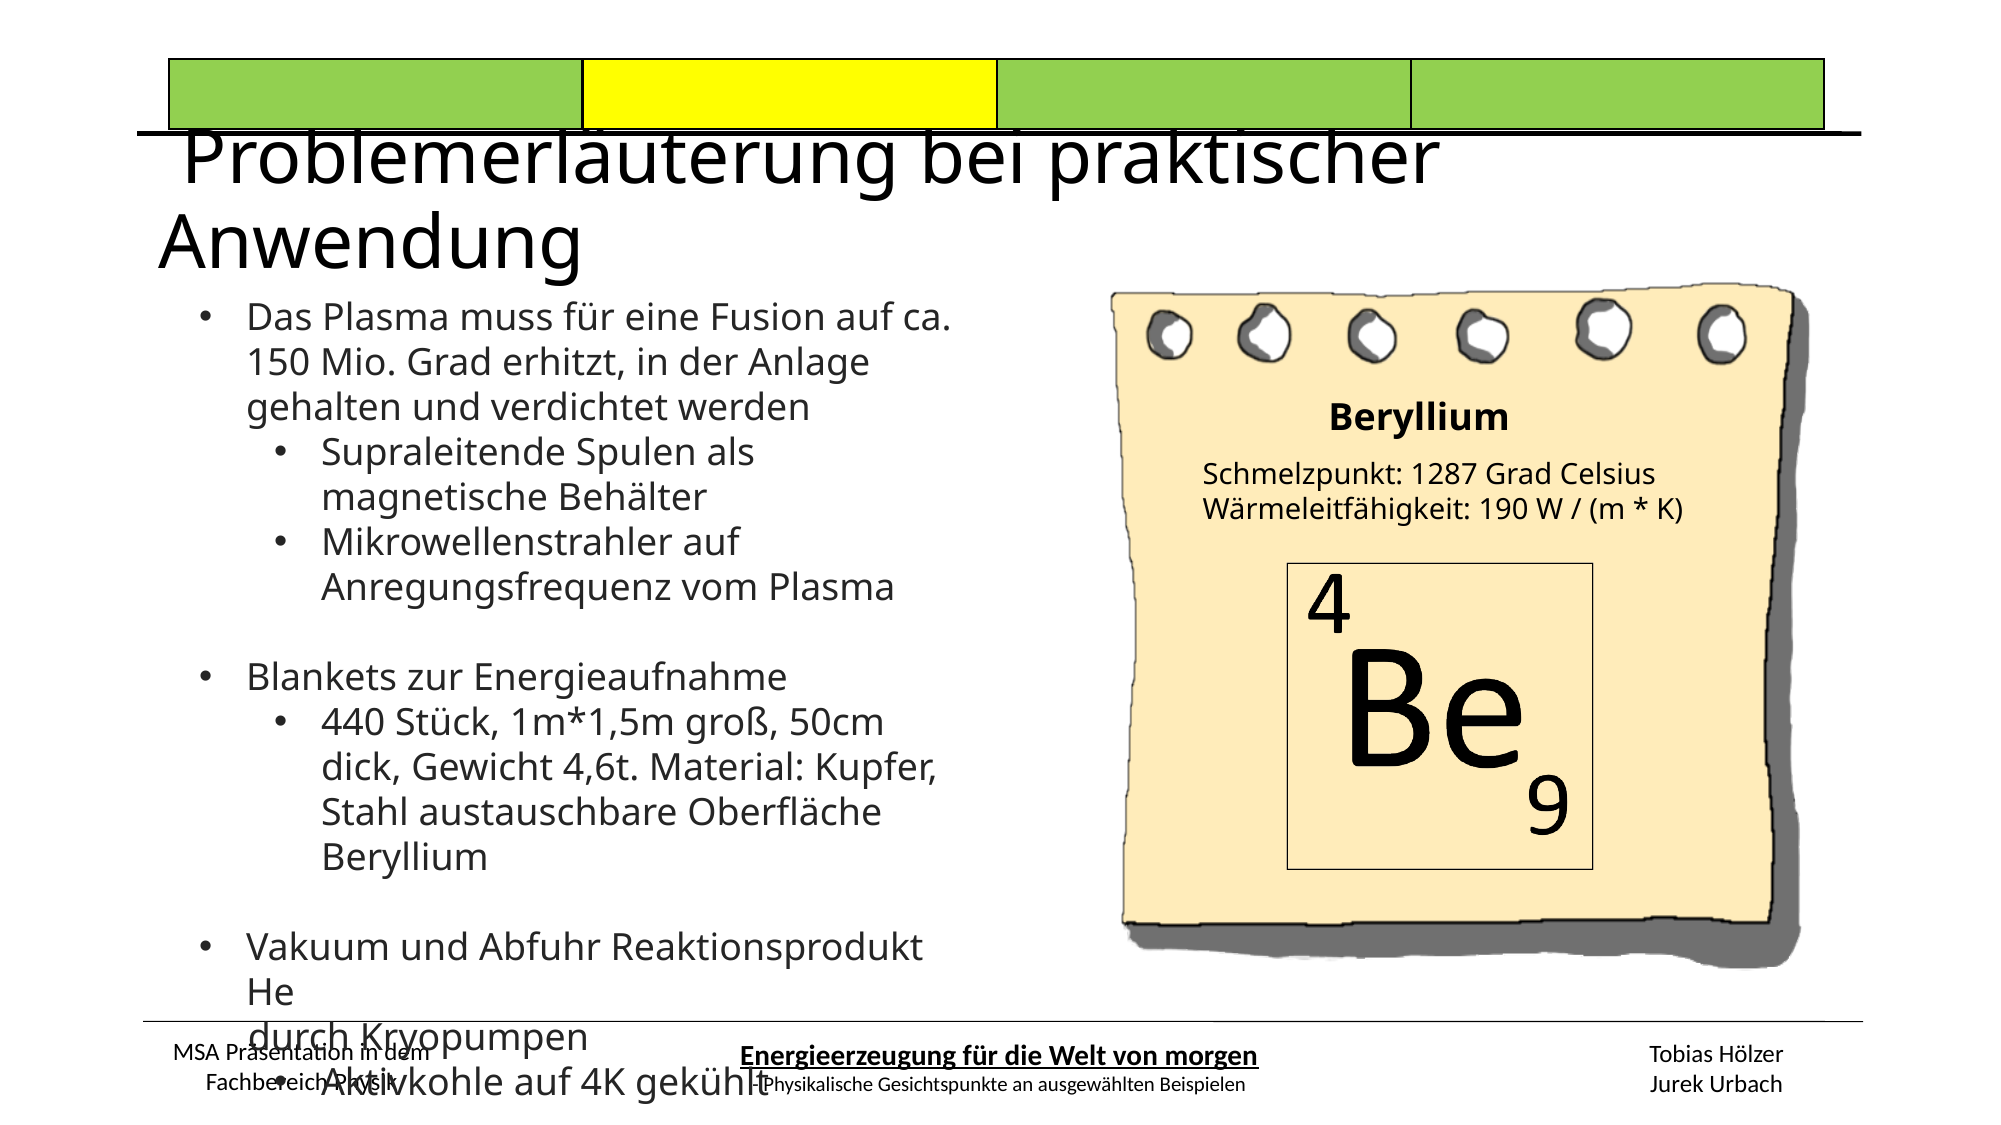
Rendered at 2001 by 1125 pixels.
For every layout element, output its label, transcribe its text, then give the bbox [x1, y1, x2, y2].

text_box Das Plasma muss für eine Fusion auf ca. 150 Mio. Grad erhitzt, in der Anlage gehalten und verdichtet werden Supraleitende Spulen als magnetische Behälter Mikrowellenstrahler auf Anregungsfrequenz vom Plasma Blankets zur Energieaufnahme 440 Stück, 1m*1,5m groß, 50cm dick, Gewicht 4,6t. Material: Kupfer, Stahl austauschbare Oberfläche Beryllium Vakuum und Abfuhr Reaktionsprodukt He durch Kryopumpen Aktivkohle auf 4K gekühlt [183, 284, 983, 1021]
picture [998, 178, 1964, 990]
text_box [998, 58, 1412, 130]
text_box [583, 58, 998, 130]
text_box Tobias Hölzer Jurek Urbach [1591, 1030, 1842, 1105]
text_box Energieerzeugung für die Welt von morgen - Physikalische Gesichtspunkte an ausgewählten Beispielen [983, 1028, 1413, 1104]
title Problemerläuterung bei praktischer Anwendung [143, 85, 1868, 304]
text_box [1412, 58, 1825, 130]
text_box [168, 58, 583, 130]
text_box Das Plasma muss für eine Fusion auf ca. 150 Mio. Grad erhitzt, in der Anlage gehalten und verdichtet werden Supraleitende Spulen als magnetische Behälter Mikrowellenstrahler auf Anregungsfrequenz vom Plasma Blankets zur Energieaufnahme 440 Stück, 1m*1,5m groß, 50cm dick, Gewicht 4,6t. Material: Kupfer, Stahl austauschbare Oberfläche Beryllium Vakuum und Abfuhr Reaktionsprodukt He durch Kryopumpen Aktivkohle auf 4K gekühlt [183, 1022, 983, 1111]
text_box MSA Präsentation in dem Fachbereich Physik [143, 1028, 183, 1104]
